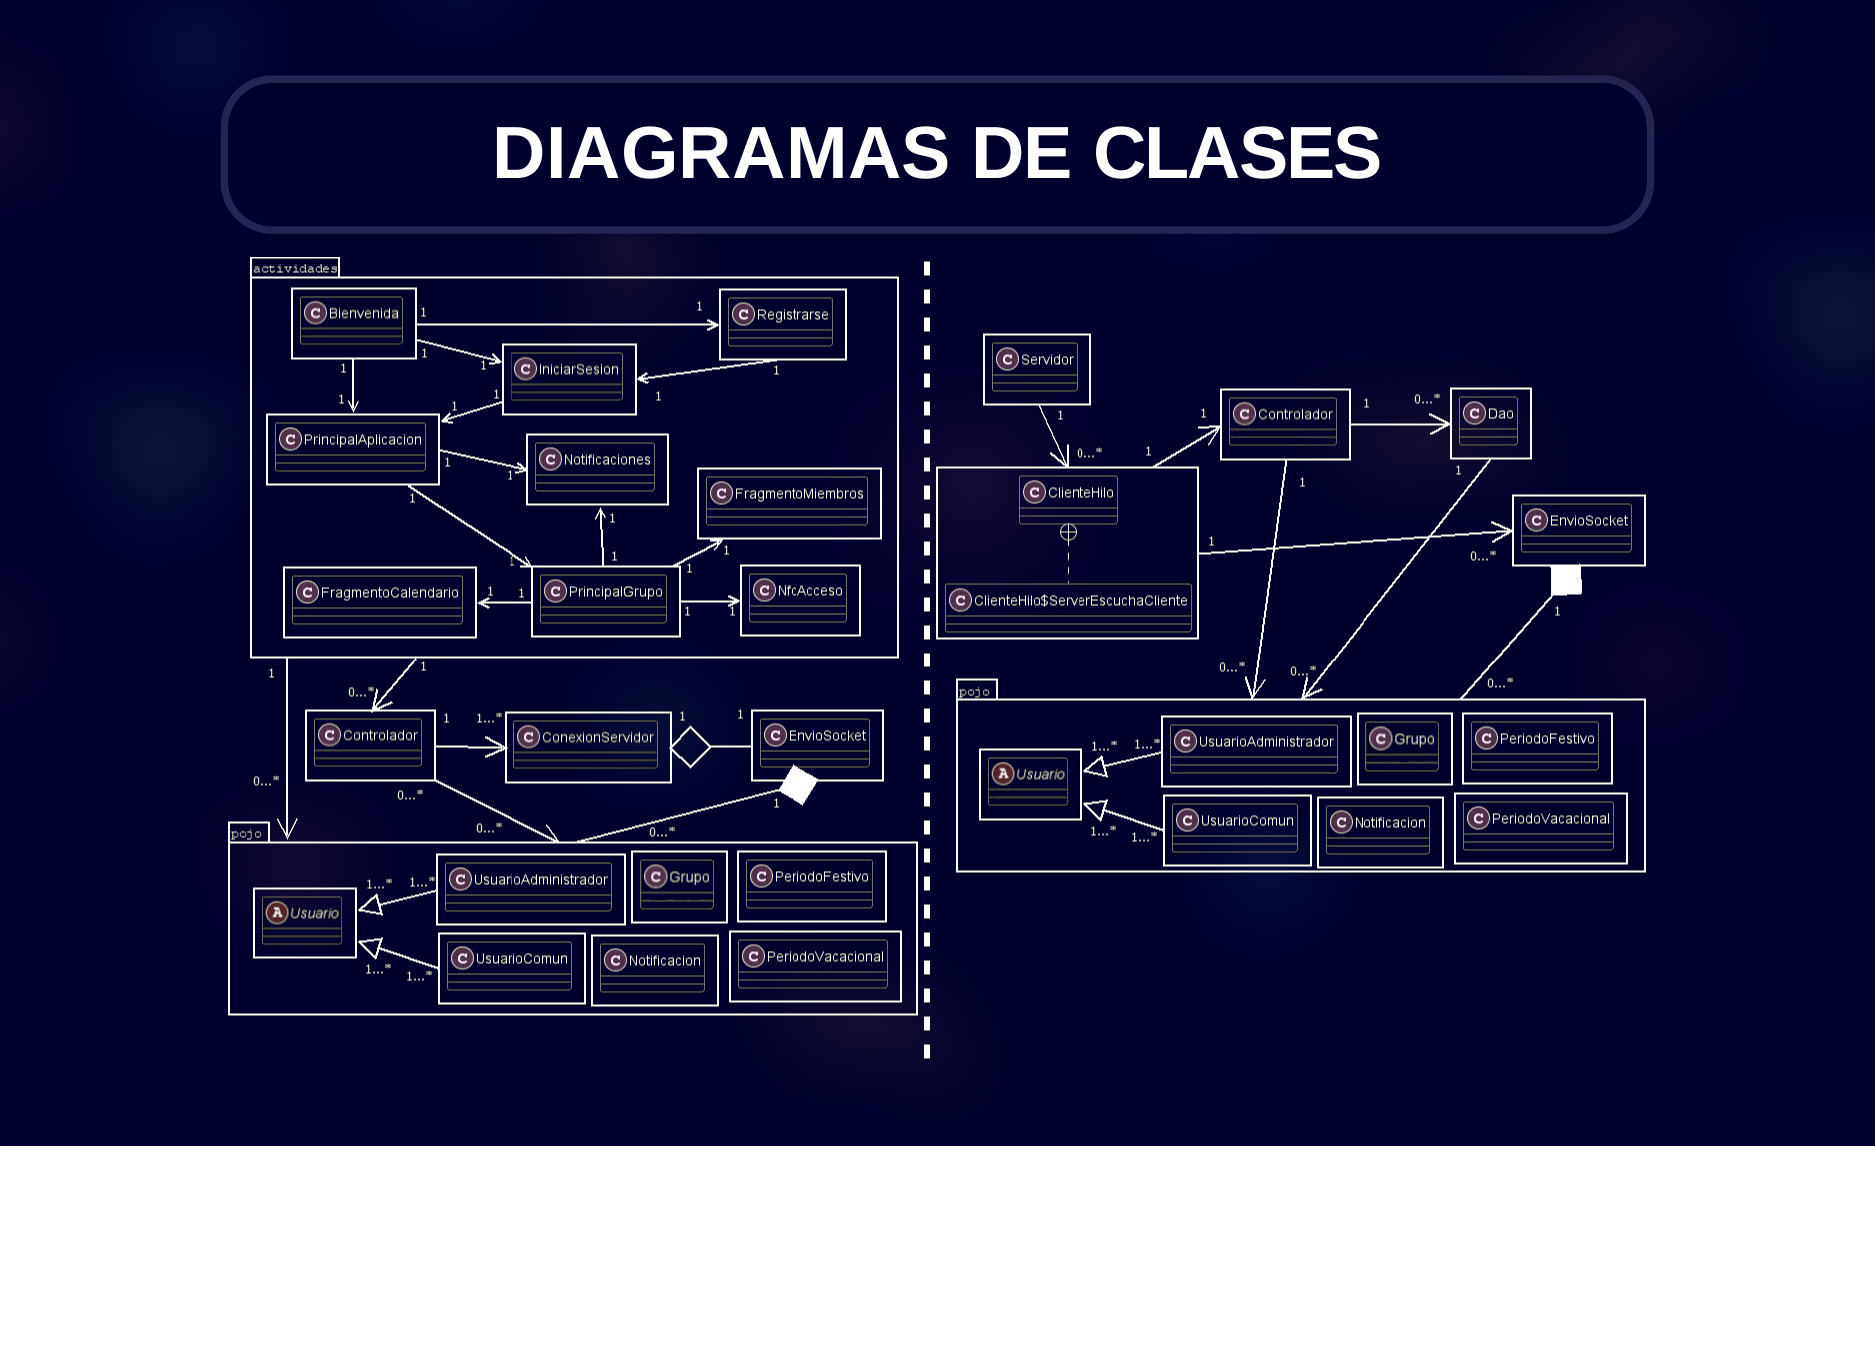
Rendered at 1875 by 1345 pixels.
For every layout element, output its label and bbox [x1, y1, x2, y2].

text_box [220, 75, 1655, 235]
picture [0, 0, 1875, 1146]
